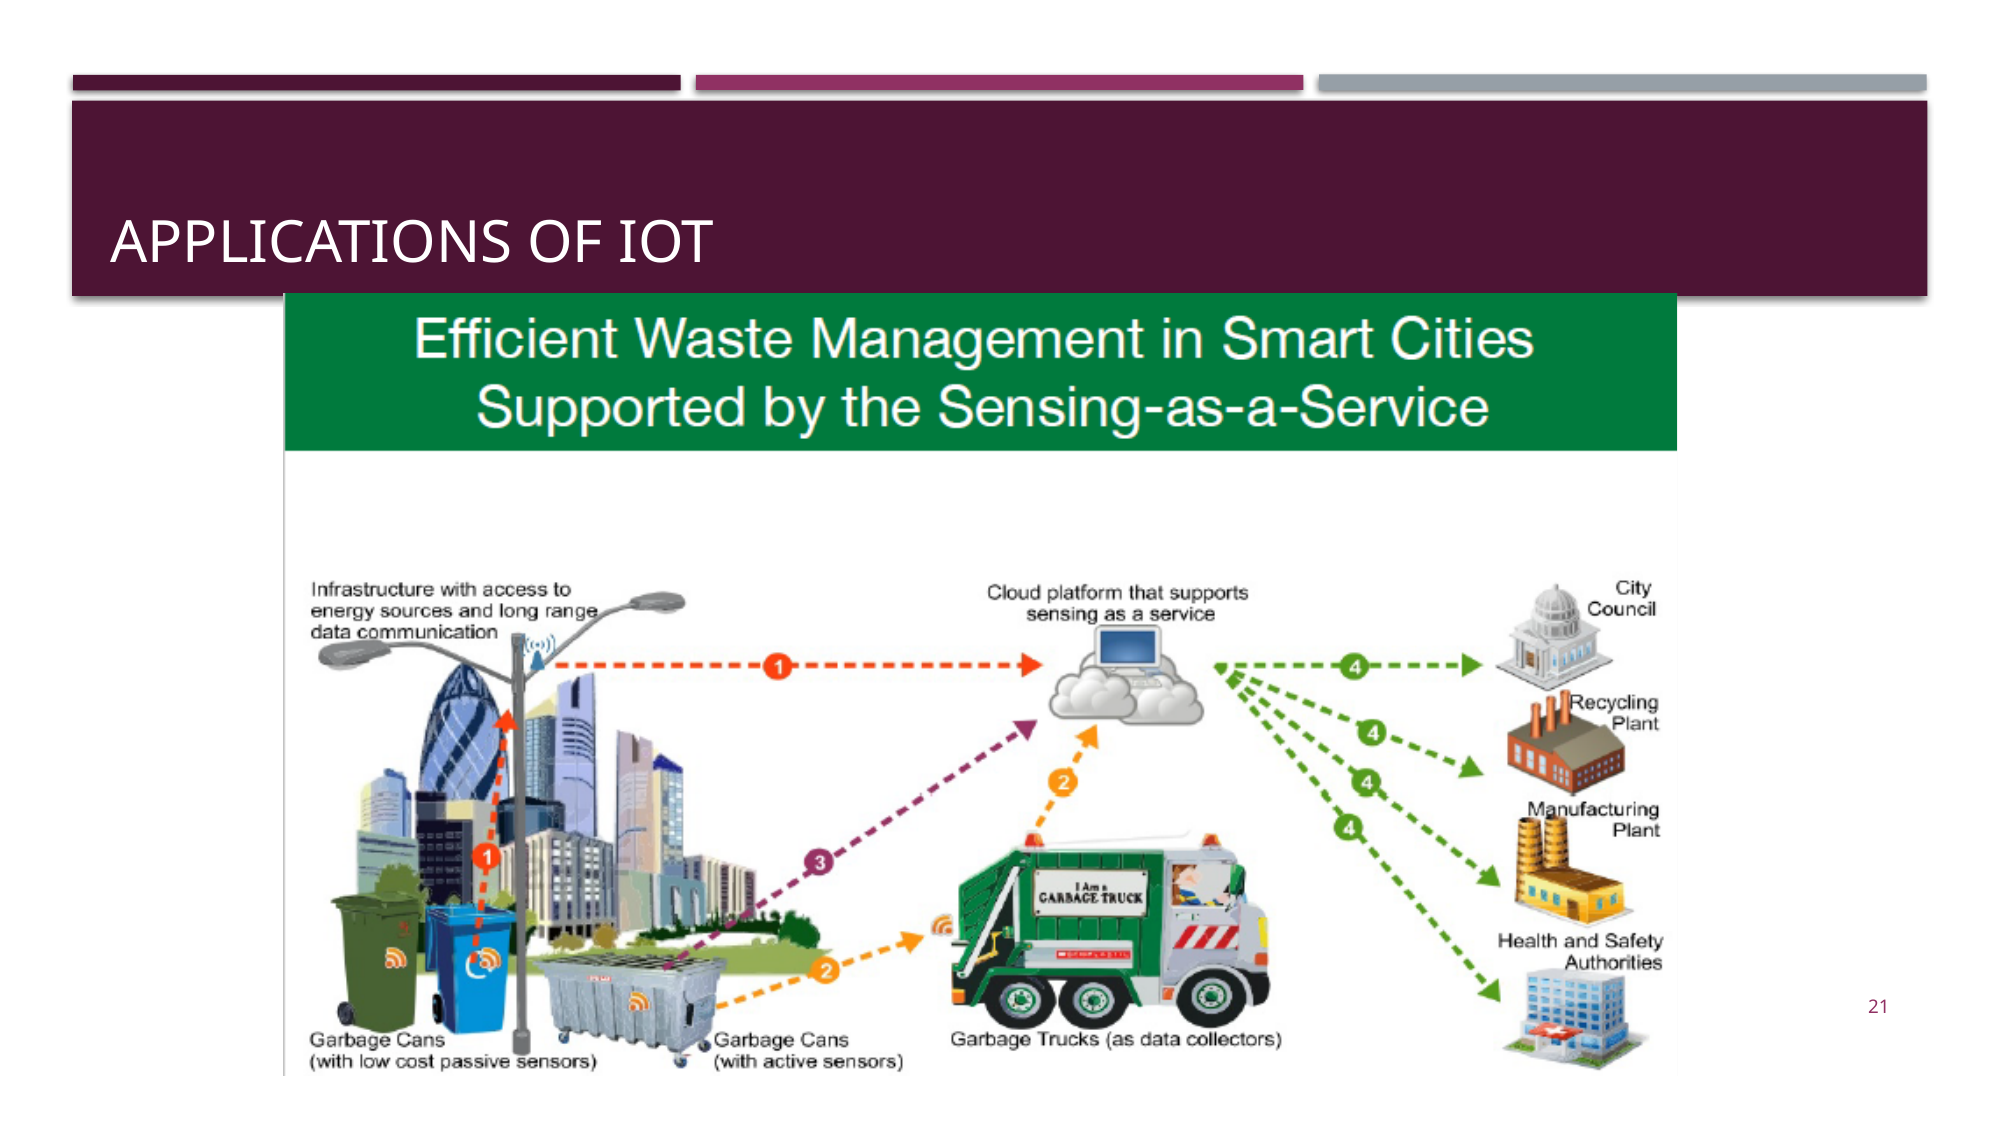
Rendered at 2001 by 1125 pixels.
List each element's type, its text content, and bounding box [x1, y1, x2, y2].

title Applications of IoT [95, 115, 1905, 282]
picture [282, 292, 1678, 1077]
slide_number 21 [1732, 977, 1905, 1037]
